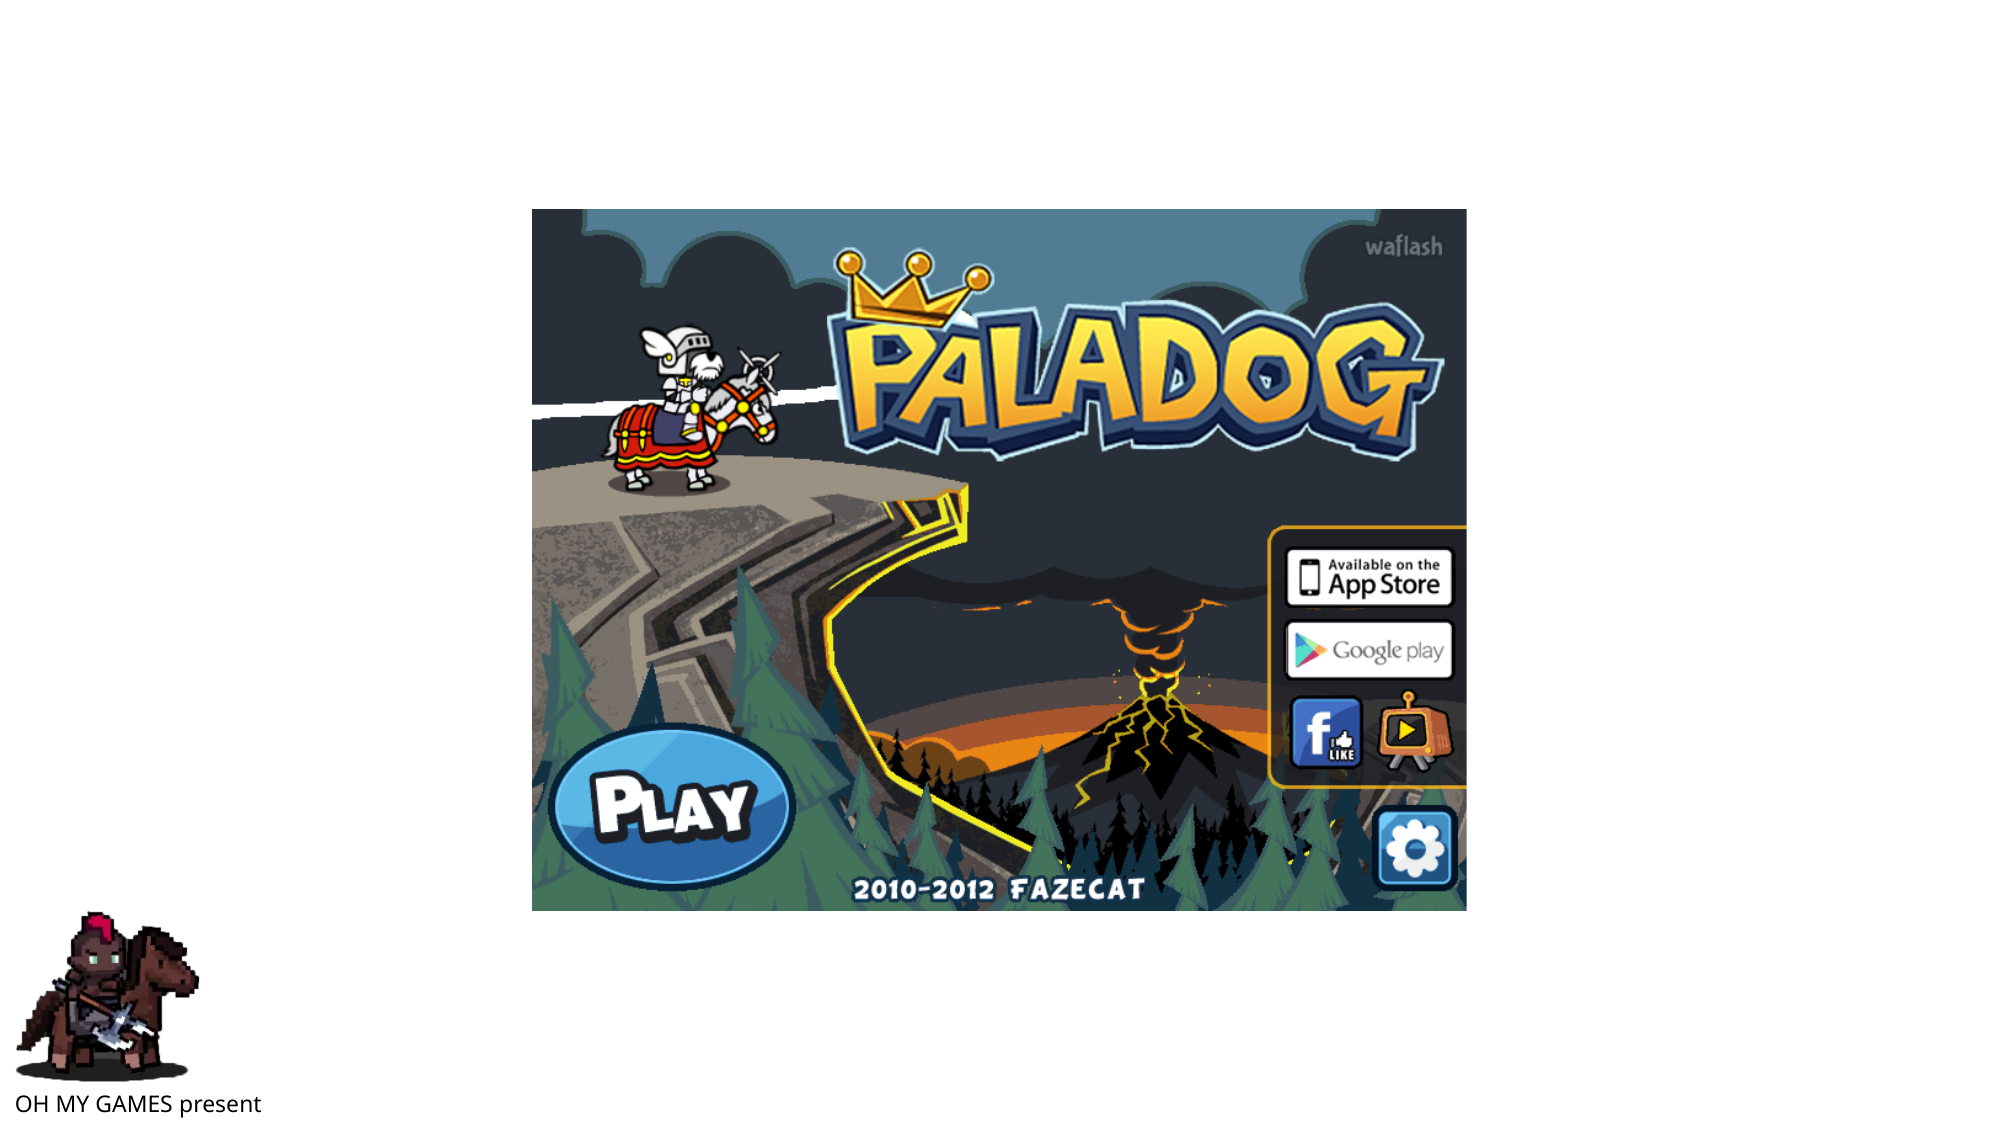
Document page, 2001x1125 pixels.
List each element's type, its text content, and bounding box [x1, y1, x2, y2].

picture [532, 209, 1468, 911]
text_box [15, 910, 200, 1082]
text_box OH MY GAMES present [0, 1082, 399, 1125]
